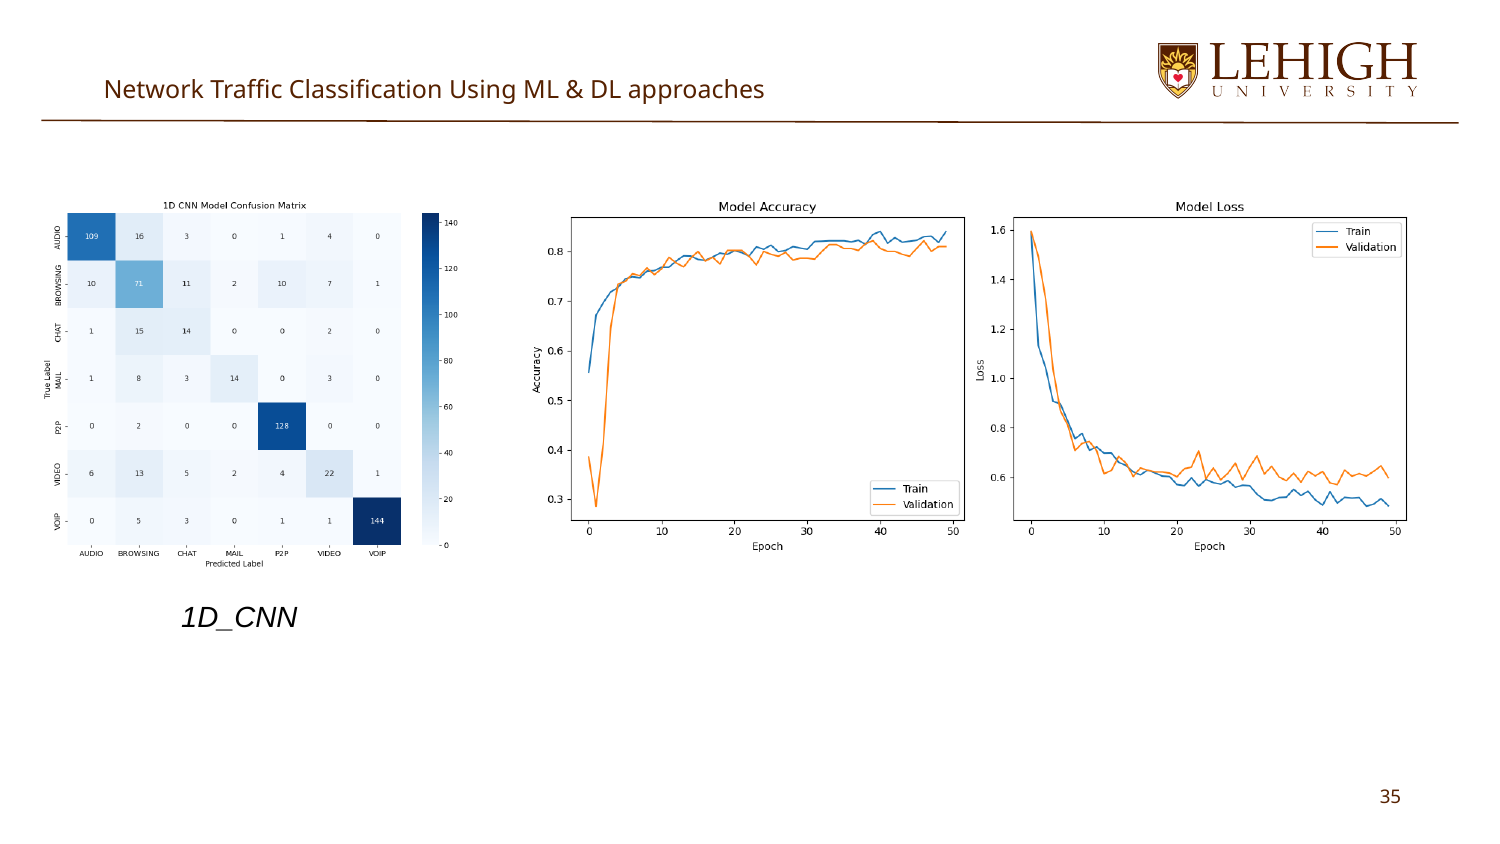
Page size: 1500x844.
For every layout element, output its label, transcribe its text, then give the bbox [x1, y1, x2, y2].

slide_number Network Traffic Classification Using ML & DL approaches [88, 55, 1092, 118]
slide_number 35 [1326, 764, 1417, 830]
picture [0, 161, 1417, 592]
picture [1157, 42, 1417, 99]
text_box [41, 120, 1459, 124]
text_box 1D_CNN [166, 599, 313, 642]
